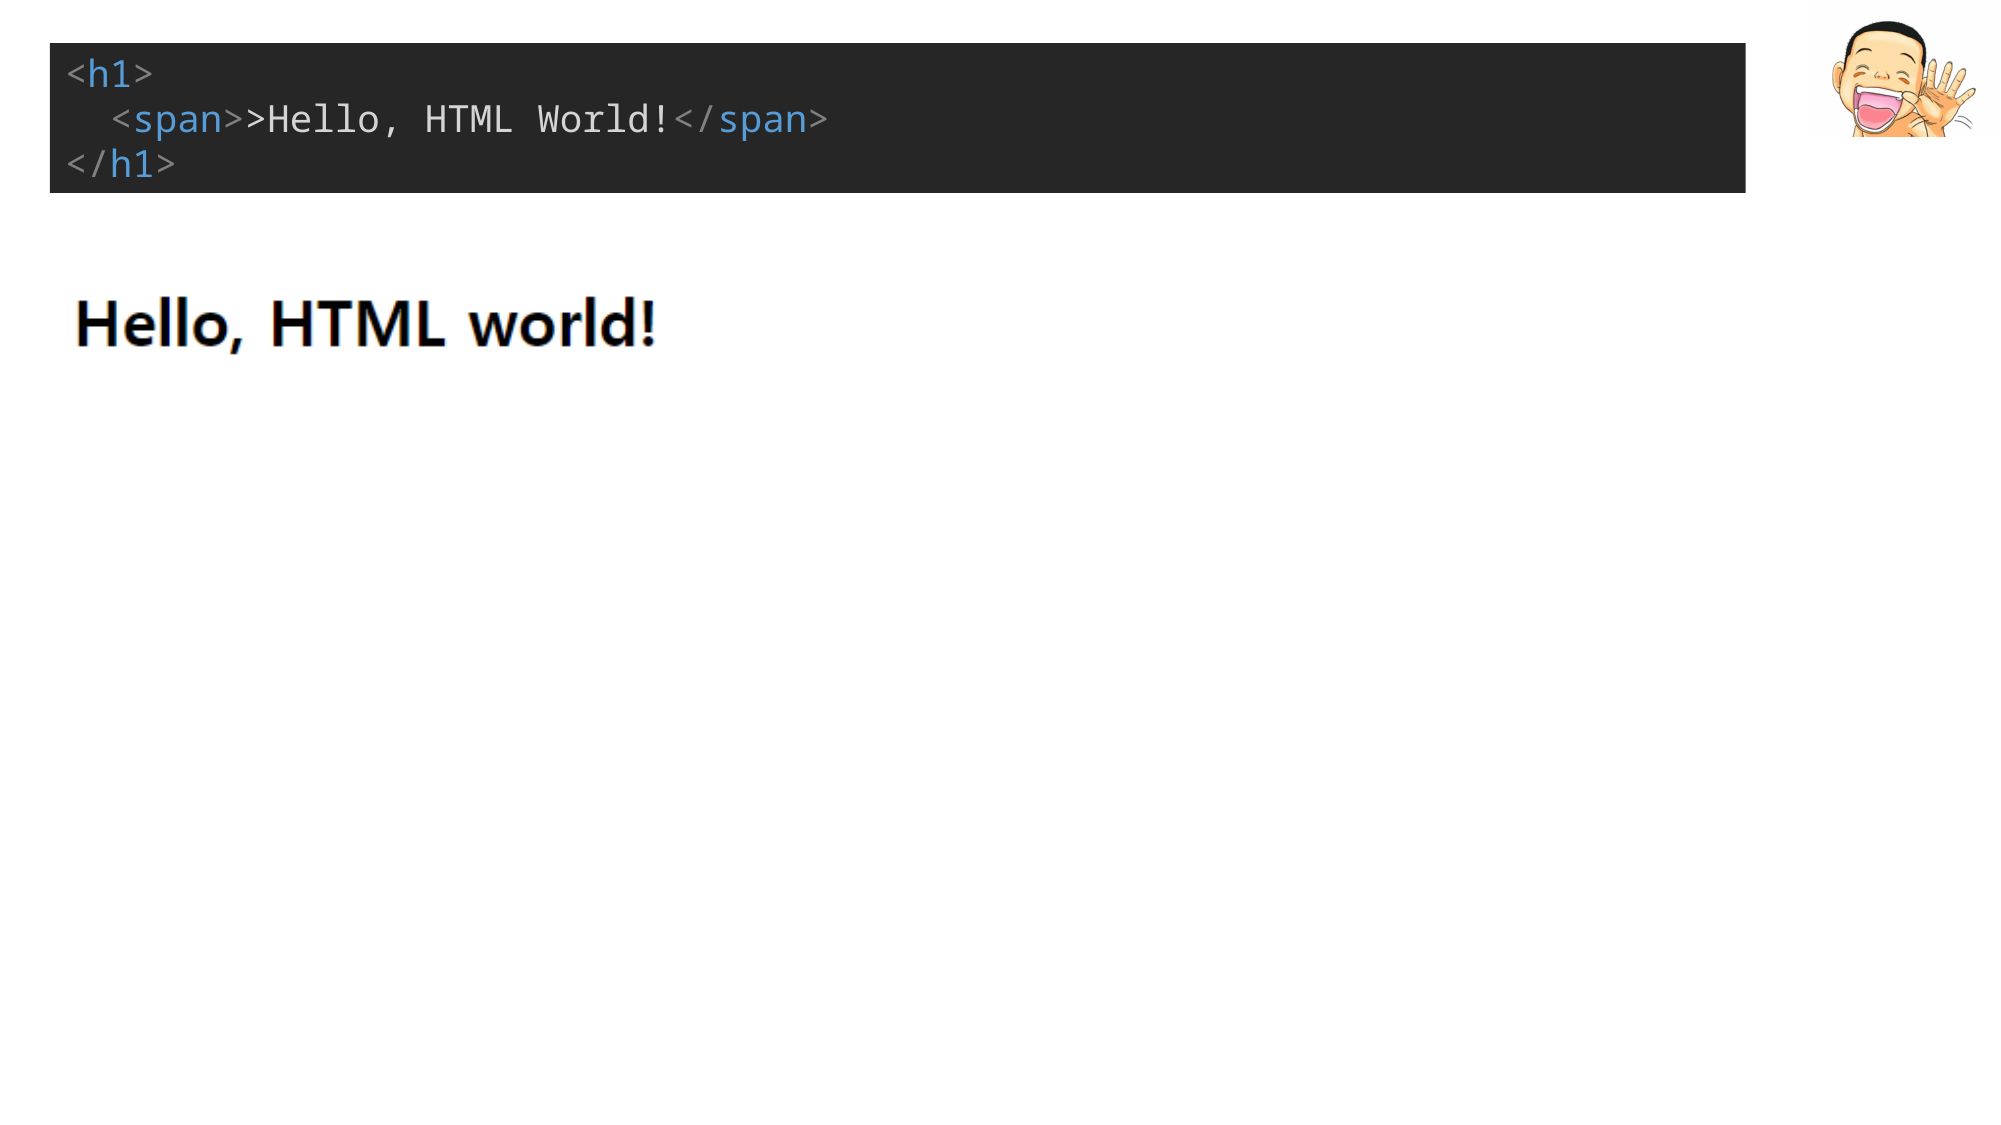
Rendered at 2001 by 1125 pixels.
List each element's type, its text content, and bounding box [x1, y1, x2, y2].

picture [1808, 0, 2000, 137]
picture [59, 238, 722, 406]
text_box <h1> <span>>Hello, HTML World!</span> </h1> [49, 43, 1746, 193]
